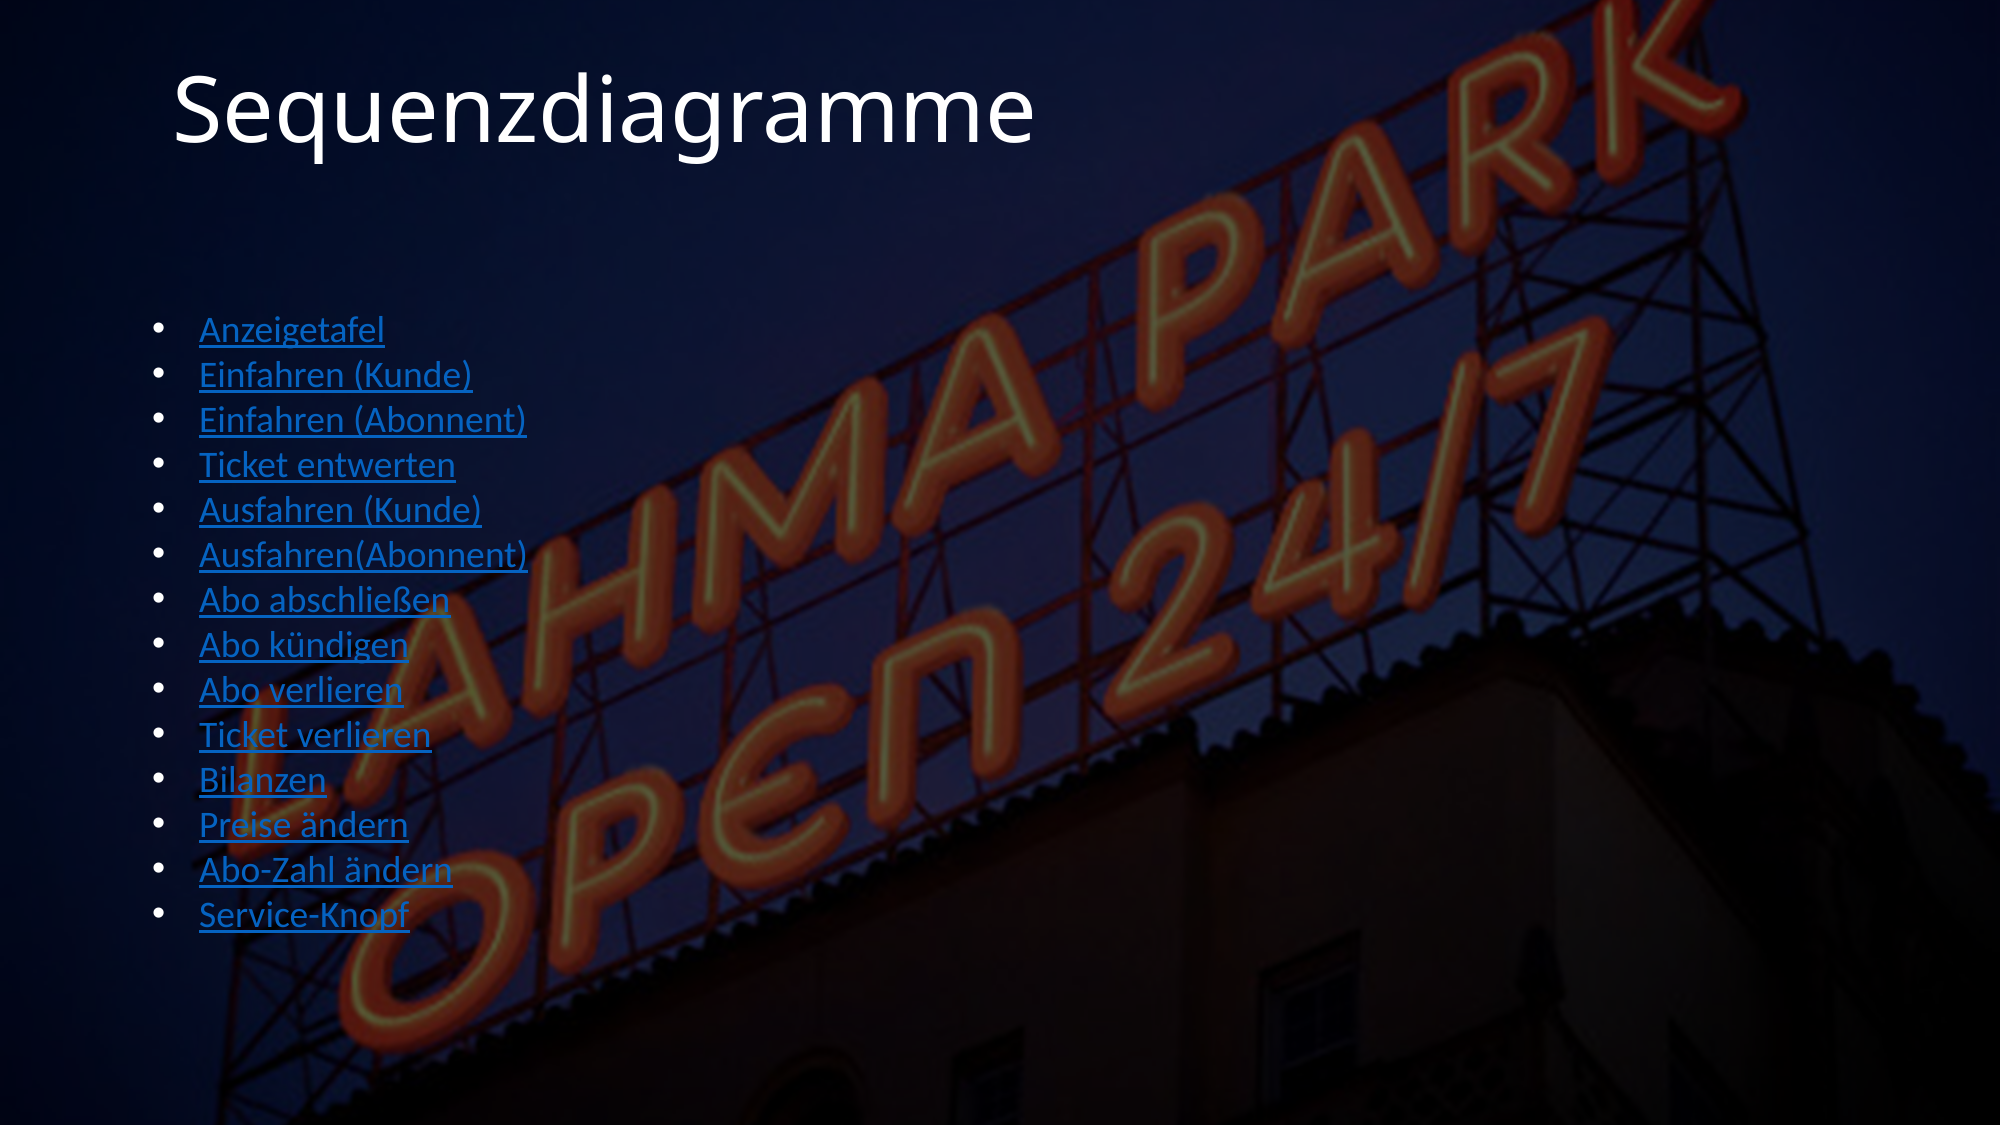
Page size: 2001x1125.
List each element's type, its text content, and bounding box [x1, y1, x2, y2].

text_box Sequenzdiagramme [157, 55, 1883, 273]
text_box Anzeigetafel Einfahren (Kunde) Einfahren (Abonnent) Ticket entwerten Ausfahren (Kunde) Ausfahren(Abonnent) Abo abschließen Abo kündigen Abo verlieren Ticket verlieren Bilanzen Preise ändern Abo-Zahl ändern Service-Knopf [137, 297, 1213, 988]
picture [0, 0, 2000, 1125]
